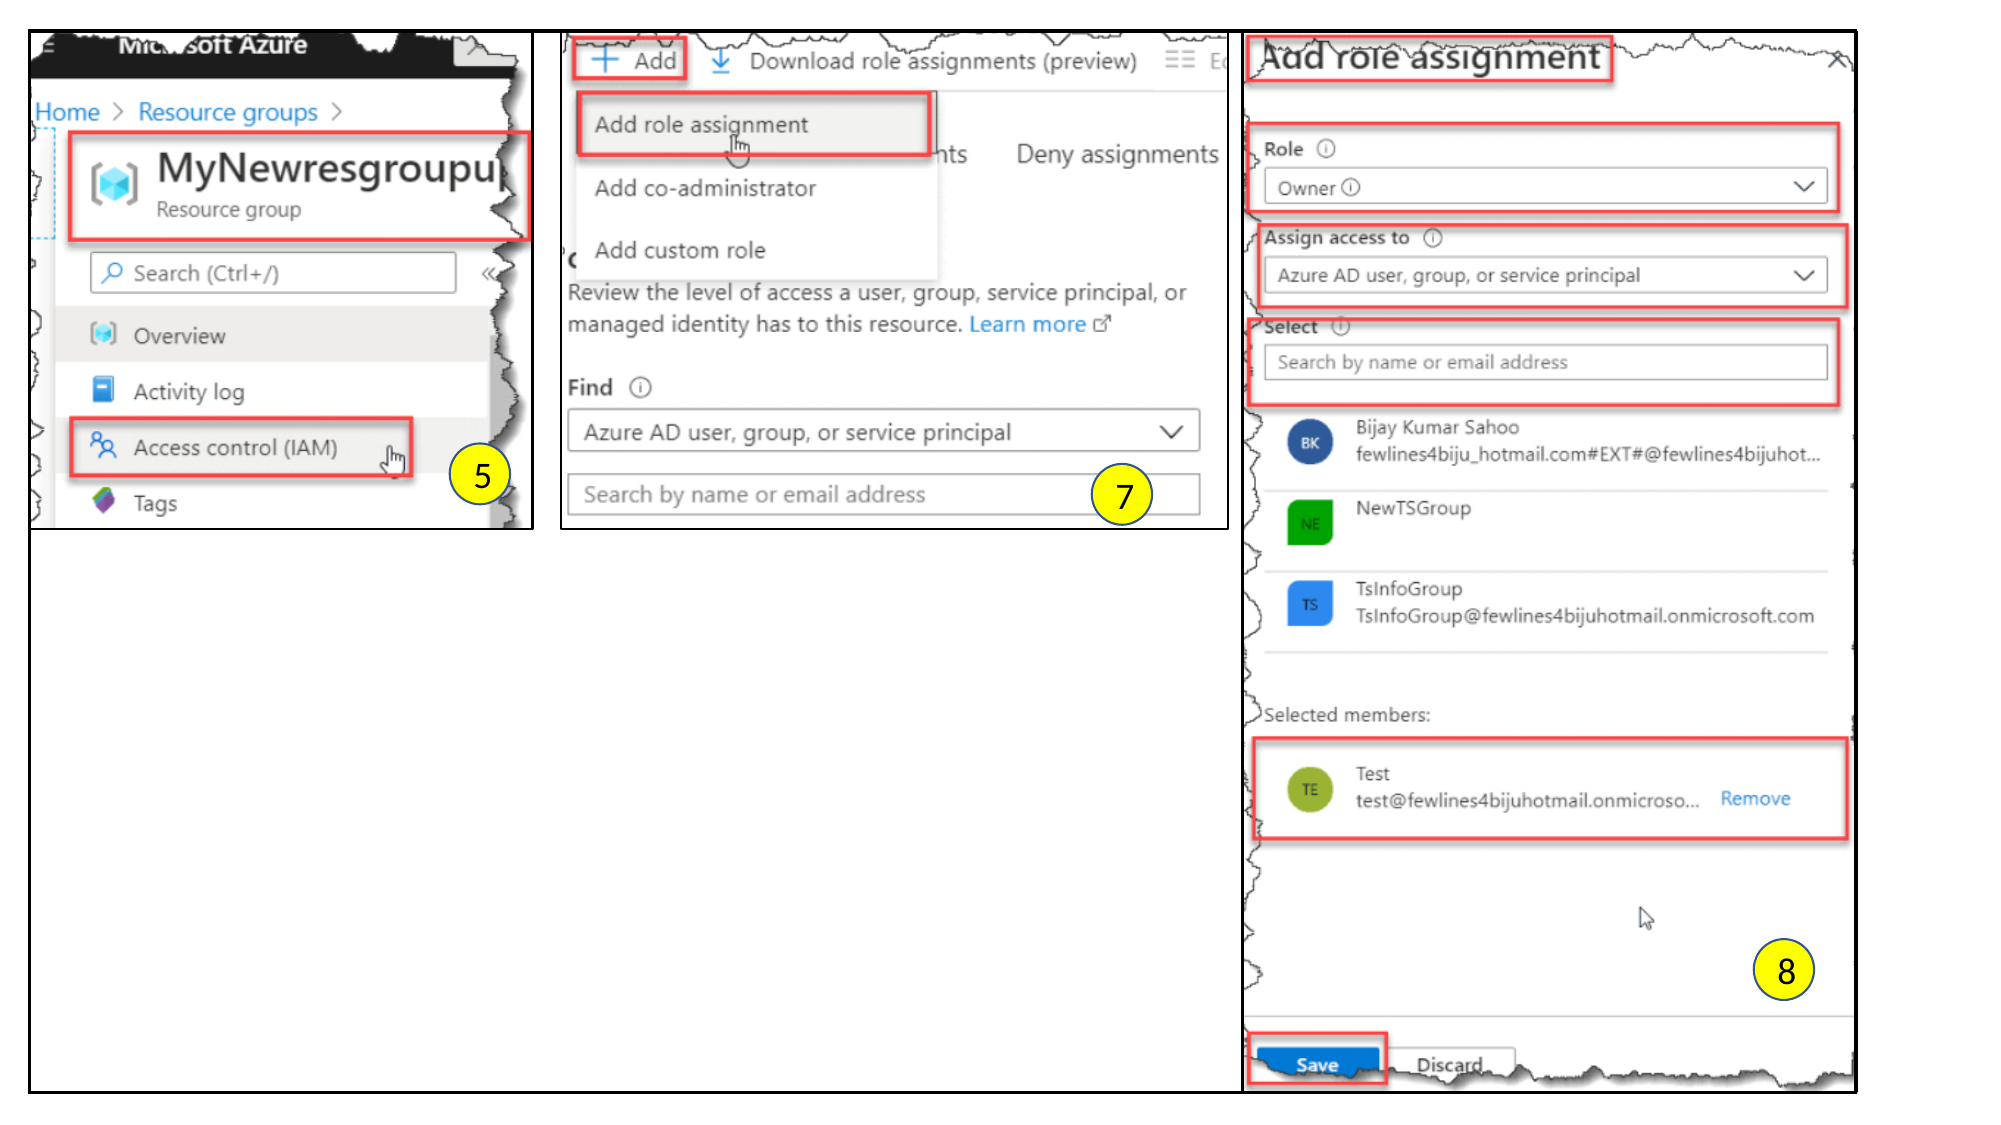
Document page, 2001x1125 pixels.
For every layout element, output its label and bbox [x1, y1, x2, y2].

picture [562, 32, 1227, 528]
picture [30, 32, 532, 528]
text_box [28, 30, 1856, 1093]
picture [1243, 32, 1856, 1091]
